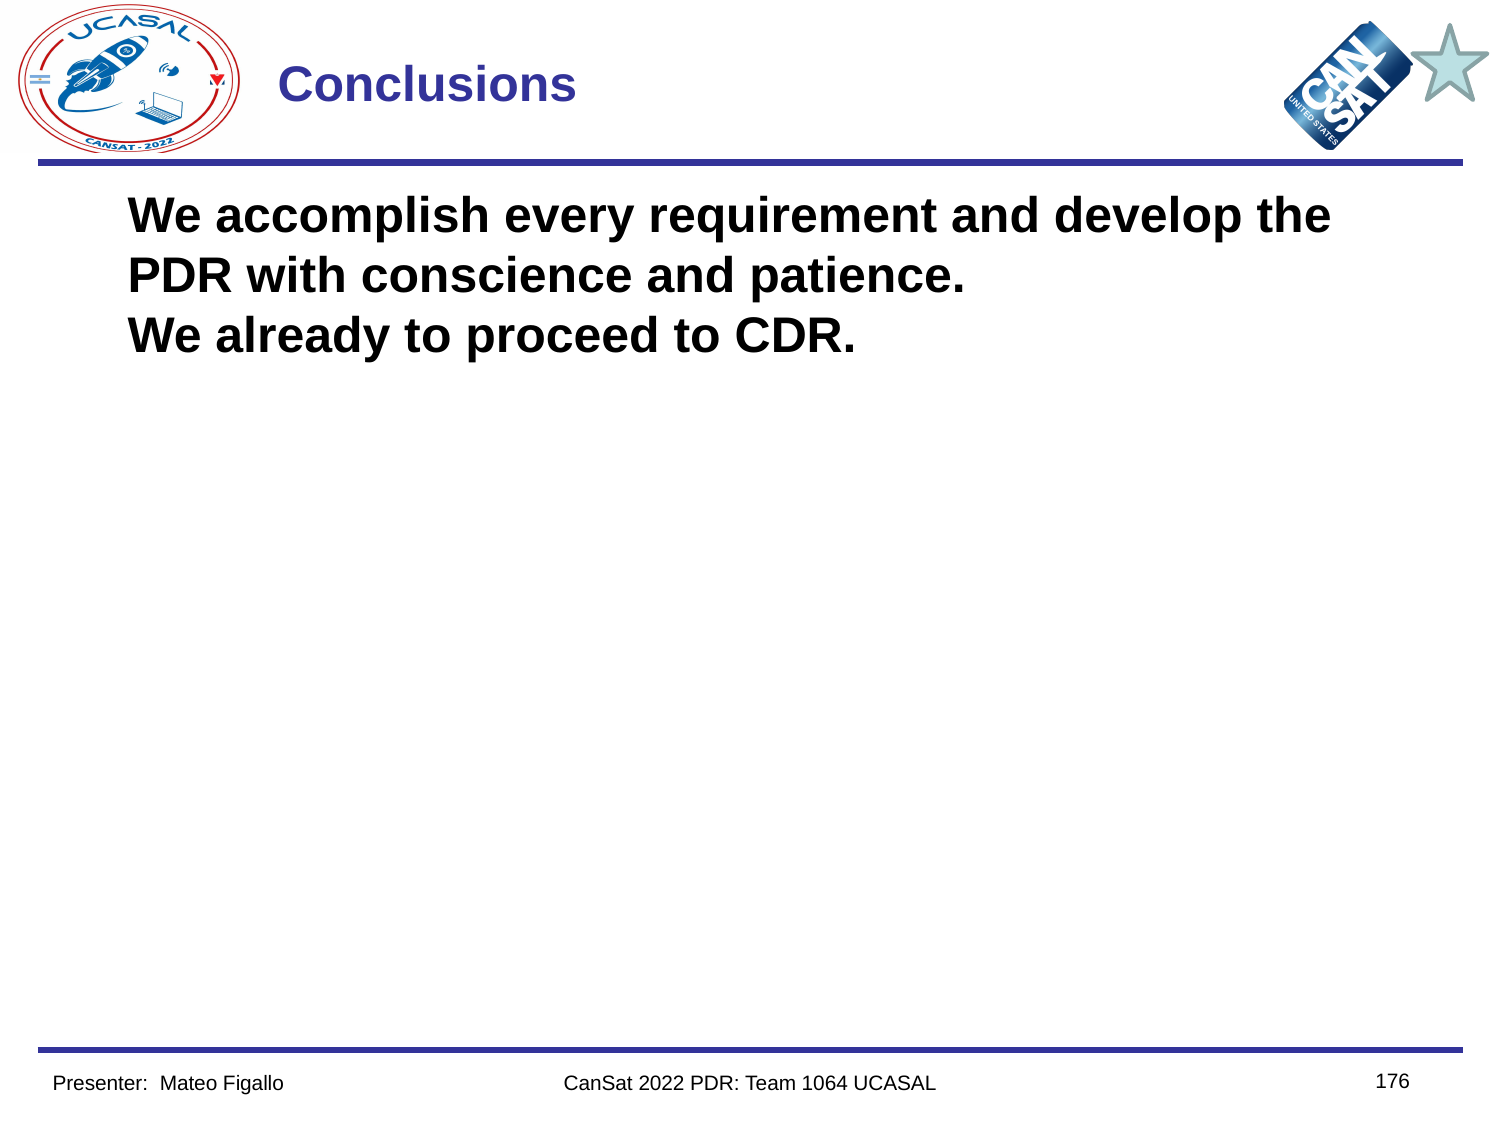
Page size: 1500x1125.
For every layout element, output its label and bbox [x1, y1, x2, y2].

list [37, 174, 1463, 1025]
picture [1284, 21, 1413, 150]
picture [0, 0, 260, 153]
text_box [1412, 24, 1488, 100]
slide_number [1312, 1059, 1425, 1100]
title [262, 12, 1238, 150]
text_box [37, 1062, 413, 1103]
footer [450, 1062, 1050, 1103]
